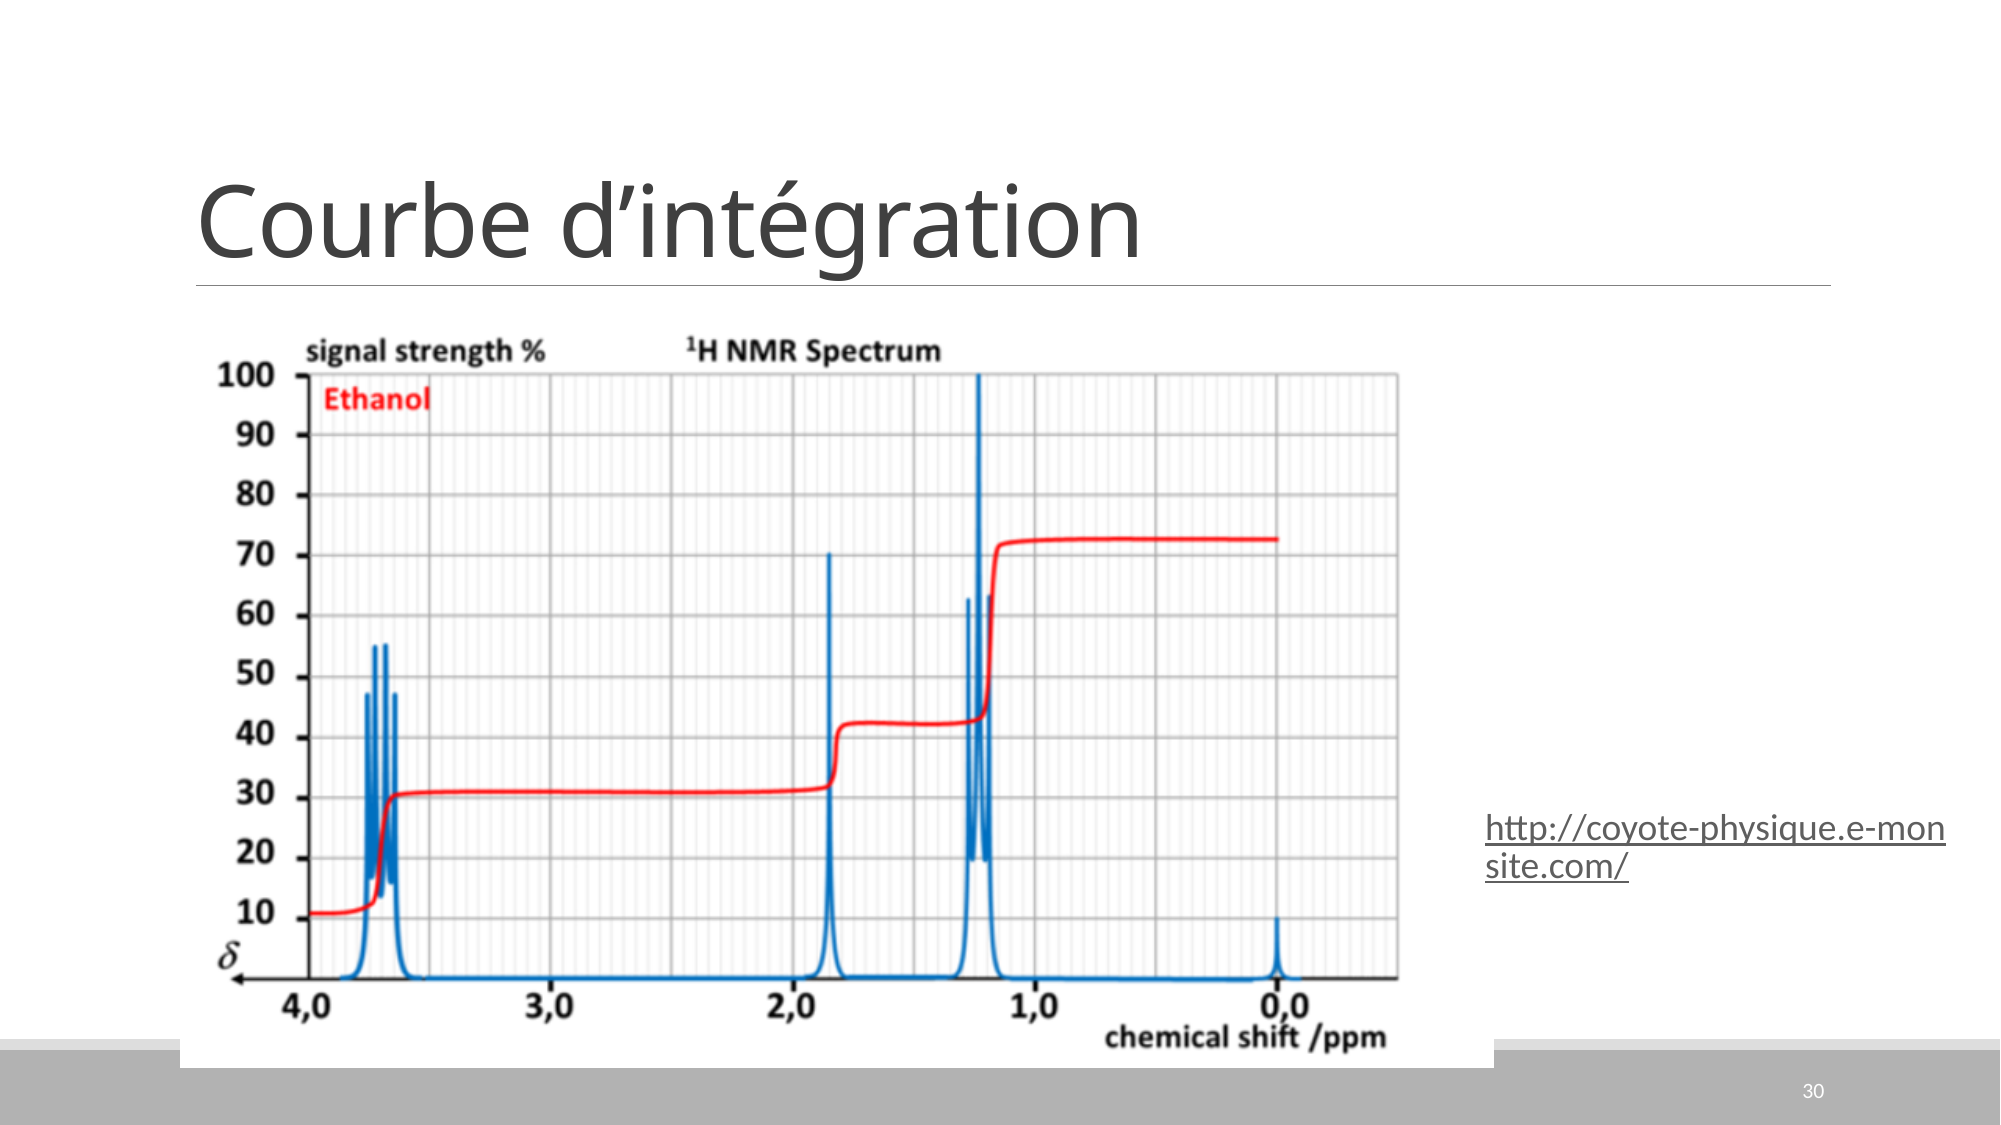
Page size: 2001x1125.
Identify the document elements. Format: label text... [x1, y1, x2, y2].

picture [180, 287, 1494, 1069]
title Courbe d’intégration [180, 47, 1830, 285]
text_box http://coyote-physique.e-monsite.com/ [1503, 795, 1964, 856]
slide_number 30 [1624, 1059, 1840, 1120]
